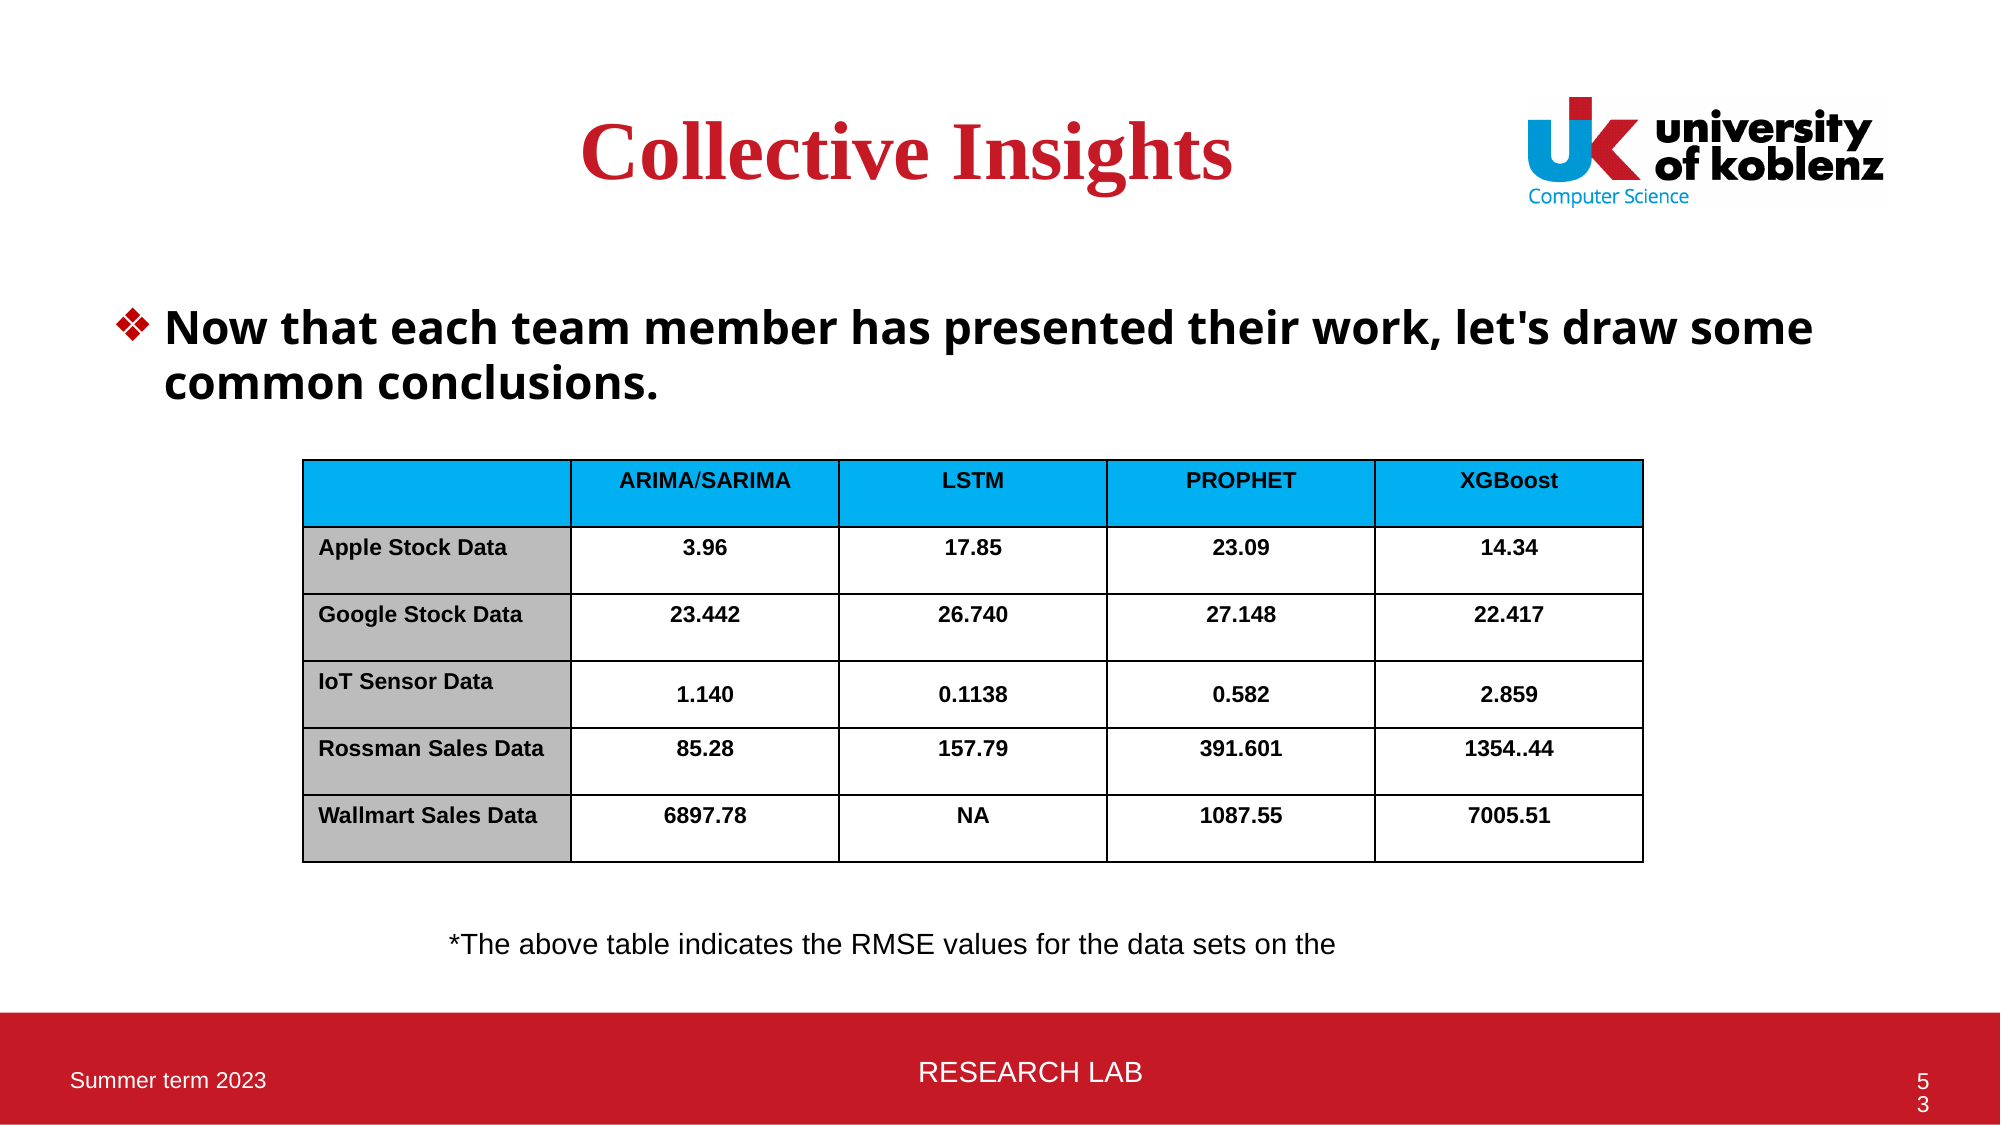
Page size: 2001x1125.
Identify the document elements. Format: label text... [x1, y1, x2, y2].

table_cell 26.740 [840, 595, 1106, 660]
table_cell IoT Sensor Data [304, 662, 570, 727]
table_cell 391.601 [1108, 729, 1374, 794]
table_cell 2.859 [1376, 662, 1642, 727]
table_header XGBoost [1376, 461, 1642, 526]
table_header PROPHET [1108, 461, 1374, 526]
table_cell Google Stock Data [304, 595, 570, 660]
table_cell 23.09 [1108, 528, 1374, 593]
table_cell 27.148 [1108, 595, 1374, 660]
table_cell 17.85 [840, 528, 1106, 593]
table_cell 7005.51 [1376, 796, 1642, 861]
table_header ARIMA/SARIMA [572, 461, 838, 526]
table_cell NA [840, 796, 1106, 861]
text_box Summer term 2023 [62, 1058, 514, 1102]
table_cell 1.140 [572, 662, 838, 727]
title Collective Insights [199, 56, 1616, 236]
table_cell 85.28 [572, 729, 838, 794]
table_cell 0.1138 [840, 662, 1106, 727]
table_cell 23.442 [572, 595, 838, 660]
table_cell Rossman Sales Data [304, 729, 570, 794]
slide_number 53 [1908, 1058, 1940, 1100]
table_header LSTM [840, 461, 1106, 526]
table_cell 14.34 [1376, 528, 1642, 593]
table_cell Apple Stock Data [304, 528, 570, 593]
table_cell 22.417 [1376, 595, 1642, 660]
text_box *The above table indicates the RMSE values for the data sets on the [194, 917, 1838, 968]
table_cell Wallmart Sales Data [304, 796, 570, 861]
table_cell 157.79 [840, 729, 1106, 794]
text_box RESEARCH LAB [310, 1046, 1751, 1124]
table_cell 3.96 [572, 528, 838, 593]
table_header [304, 461, 570, 526]
table_cell 1354..44 [1376, 729, 1642, 794]
table_cell 6897.78 [572, 796, 838, 861]
picture [1616, 97, 1884, 208]
list Now that each team member has presented their work, let's draw some common conclusions. [103, 290, 1895, 417]
table_cell 0.582 [1108, 662, 1374, 727]
table_cell 1087.55 [1108, 796, 1374, 861]
